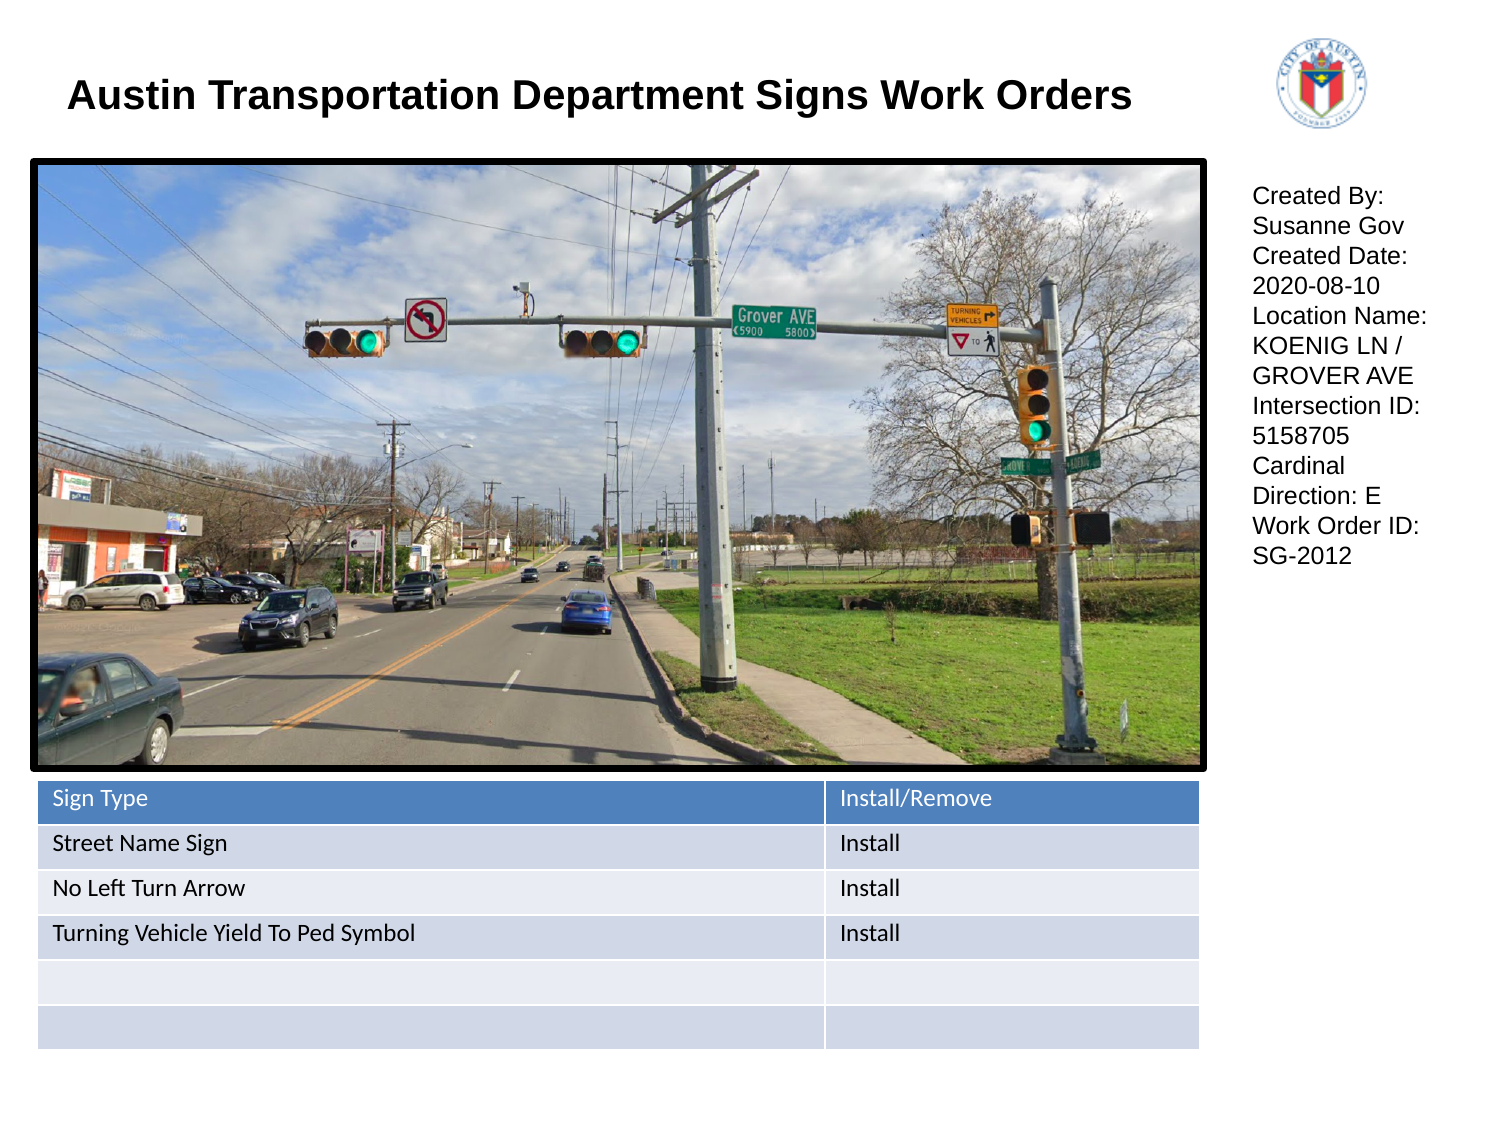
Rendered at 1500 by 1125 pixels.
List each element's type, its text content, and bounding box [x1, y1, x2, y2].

table_cell Turning Vehicle Yield To Ped Symbol [38, 916, 824, 959]
table_header Install/Remove [826, 781, 1199, 824]
table_cell [826, 961, 1199, 1004]
table_cell Install [826, 871, 1199, 914]
picture [1274, 37, 1369, 132]
picture [37, 164, 1201, 766]
text_box Austin Transportation Department Signs Work Orders [51, 60, 1149, 125]
table_cell [826, 1006, 1199, 1049]
table_cell Street Name Sign [38, 826, 824, 869]
table_cell Install [826, 916, 1199, 959]
table_cell [38, 961, 824, 1004]
text_box Created By: Susanne Gov Created Date: 2020-08-10 Location Name: KOENIG LN / GROVER AVE Intersection ID: 5158705 Cardinal Direction: E Work Order ID: SG-2012 [1237, 172, 1463, 577]
table_cell Install [826, 826, 1199, 869]
table_cell [38, 1006, 824, 1049]
table_header Sign Type [38, 781, 824, 824]
table_cell No Left Turn Arrow [38, 871, 824, 914]
